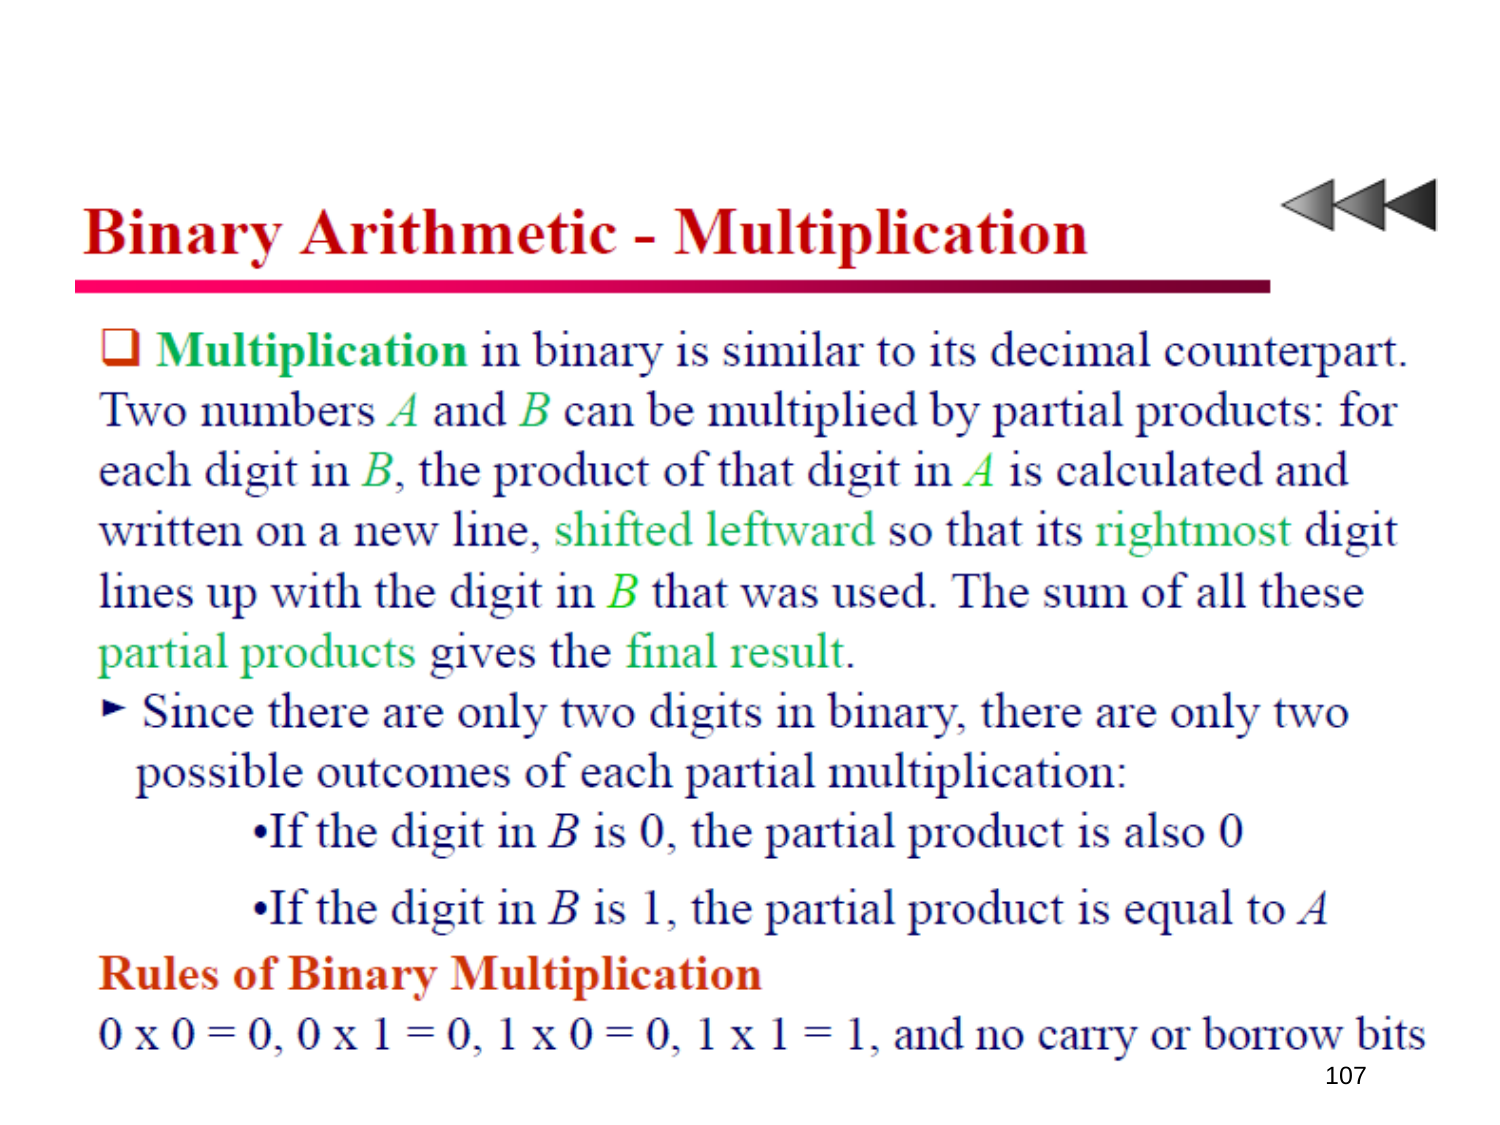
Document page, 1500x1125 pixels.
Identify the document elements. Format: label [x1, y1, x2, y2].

picture [74, 37, 1438, 1063]
